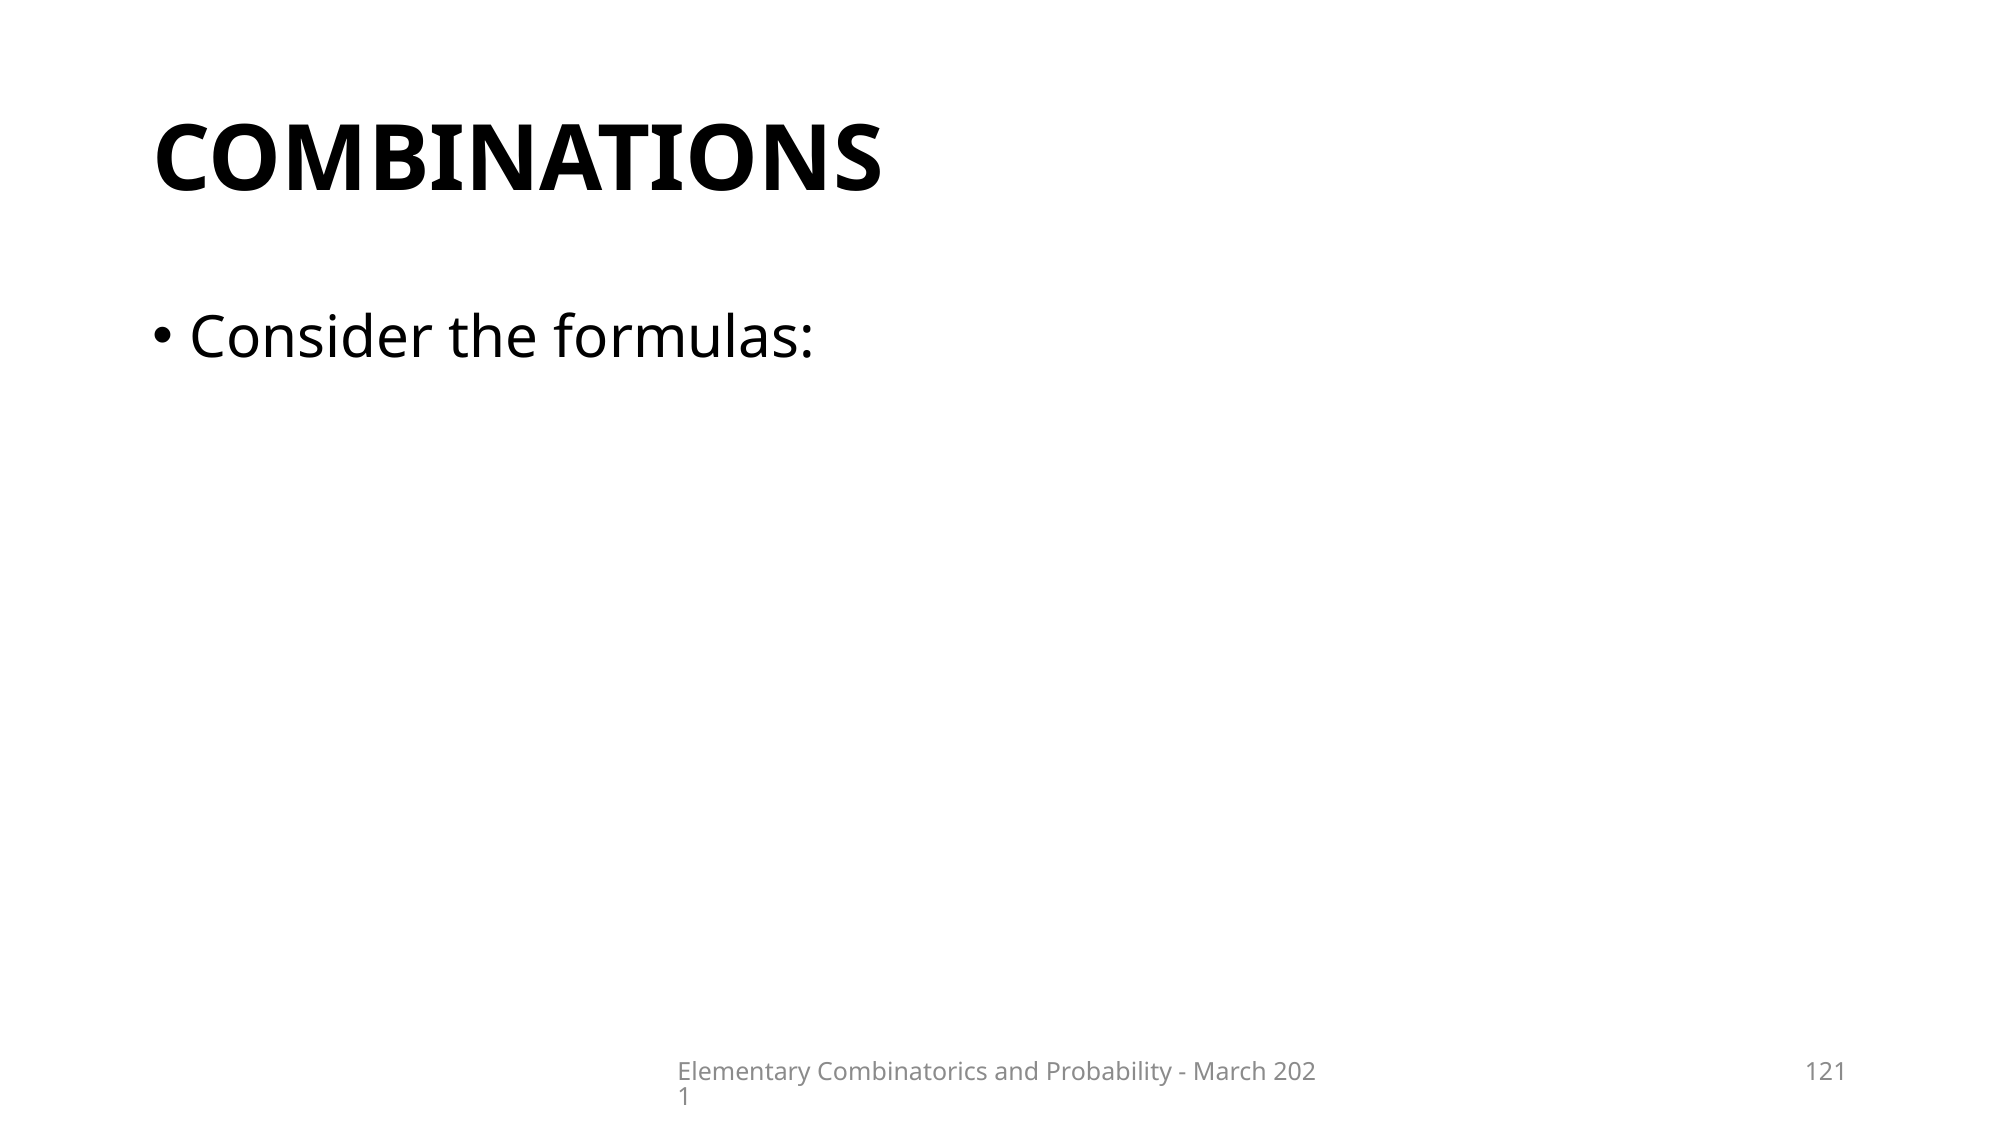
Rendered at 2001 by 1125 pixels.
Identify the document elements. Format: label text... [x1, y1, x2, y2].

title combinations [137, 52, 1863, 270]
footer Elementary Combinatorics and Probability - March 2021 [662, 1042, 1338, 1103]
slide_number 121 [1412, 1042, 1863, 1103]
